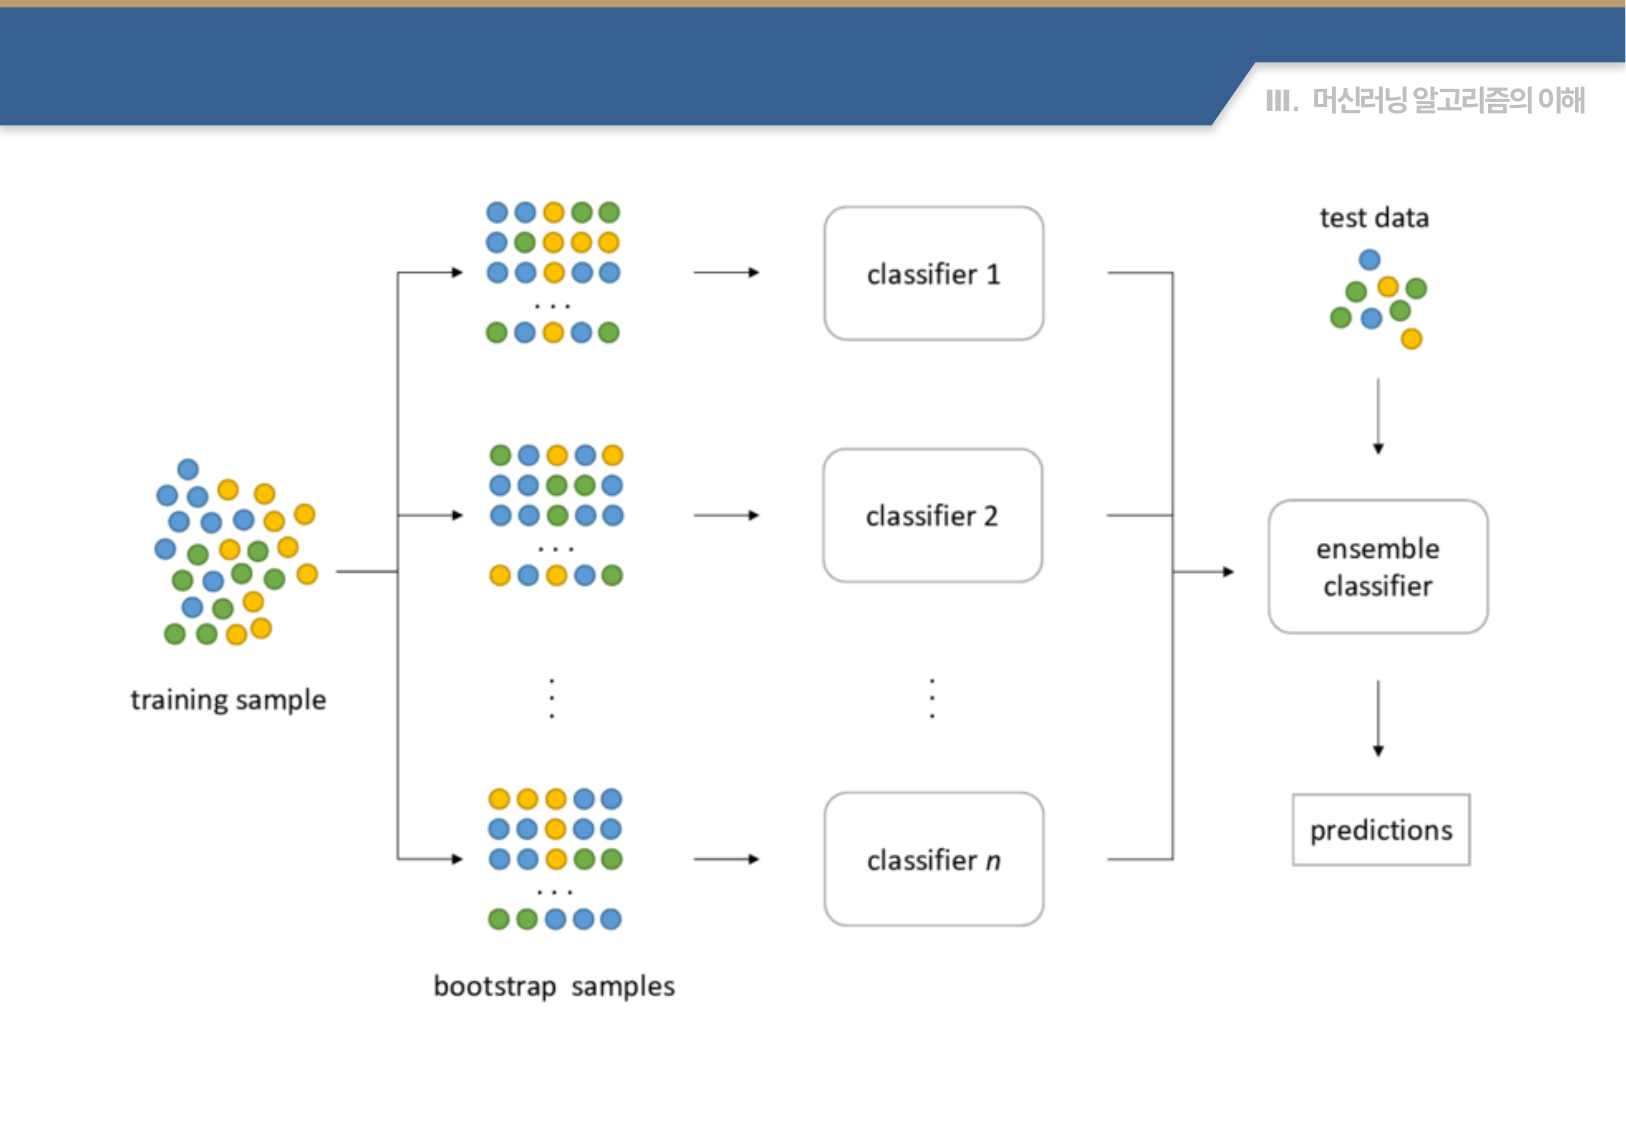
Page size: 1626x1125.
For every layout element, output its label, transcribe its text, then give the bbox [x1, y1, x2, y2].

text_box Bagging(Bootstrap aggregating) [50, 36, 1297, 100]
picture [115, 184, 1523, 1031]
